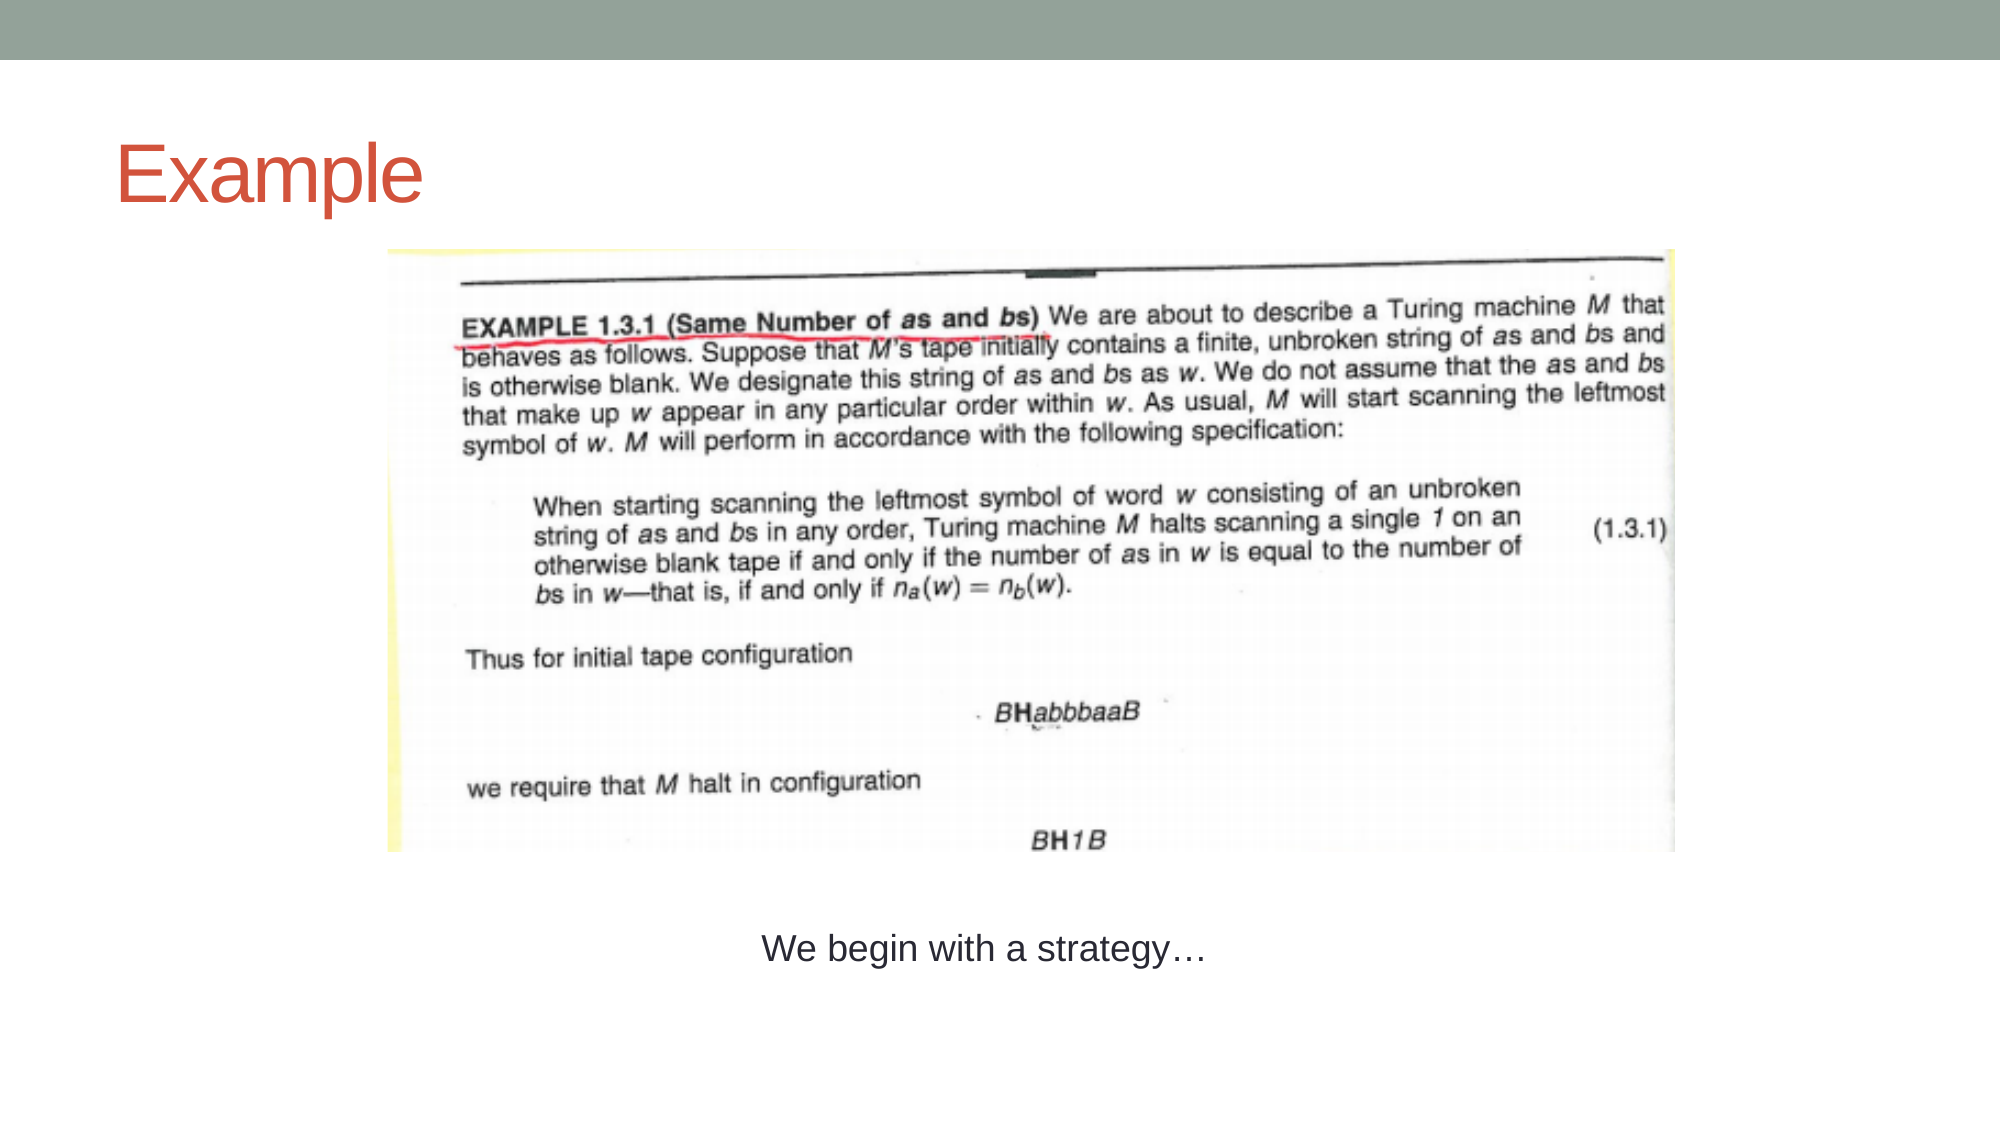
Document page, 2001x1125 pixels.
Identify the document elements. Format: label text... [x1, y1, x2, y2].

text_box We begin with a strategy… [746, 916, 1254, 977]
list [387, 249, 1676, 852]
title Example [99, 87, 1900, 250]
